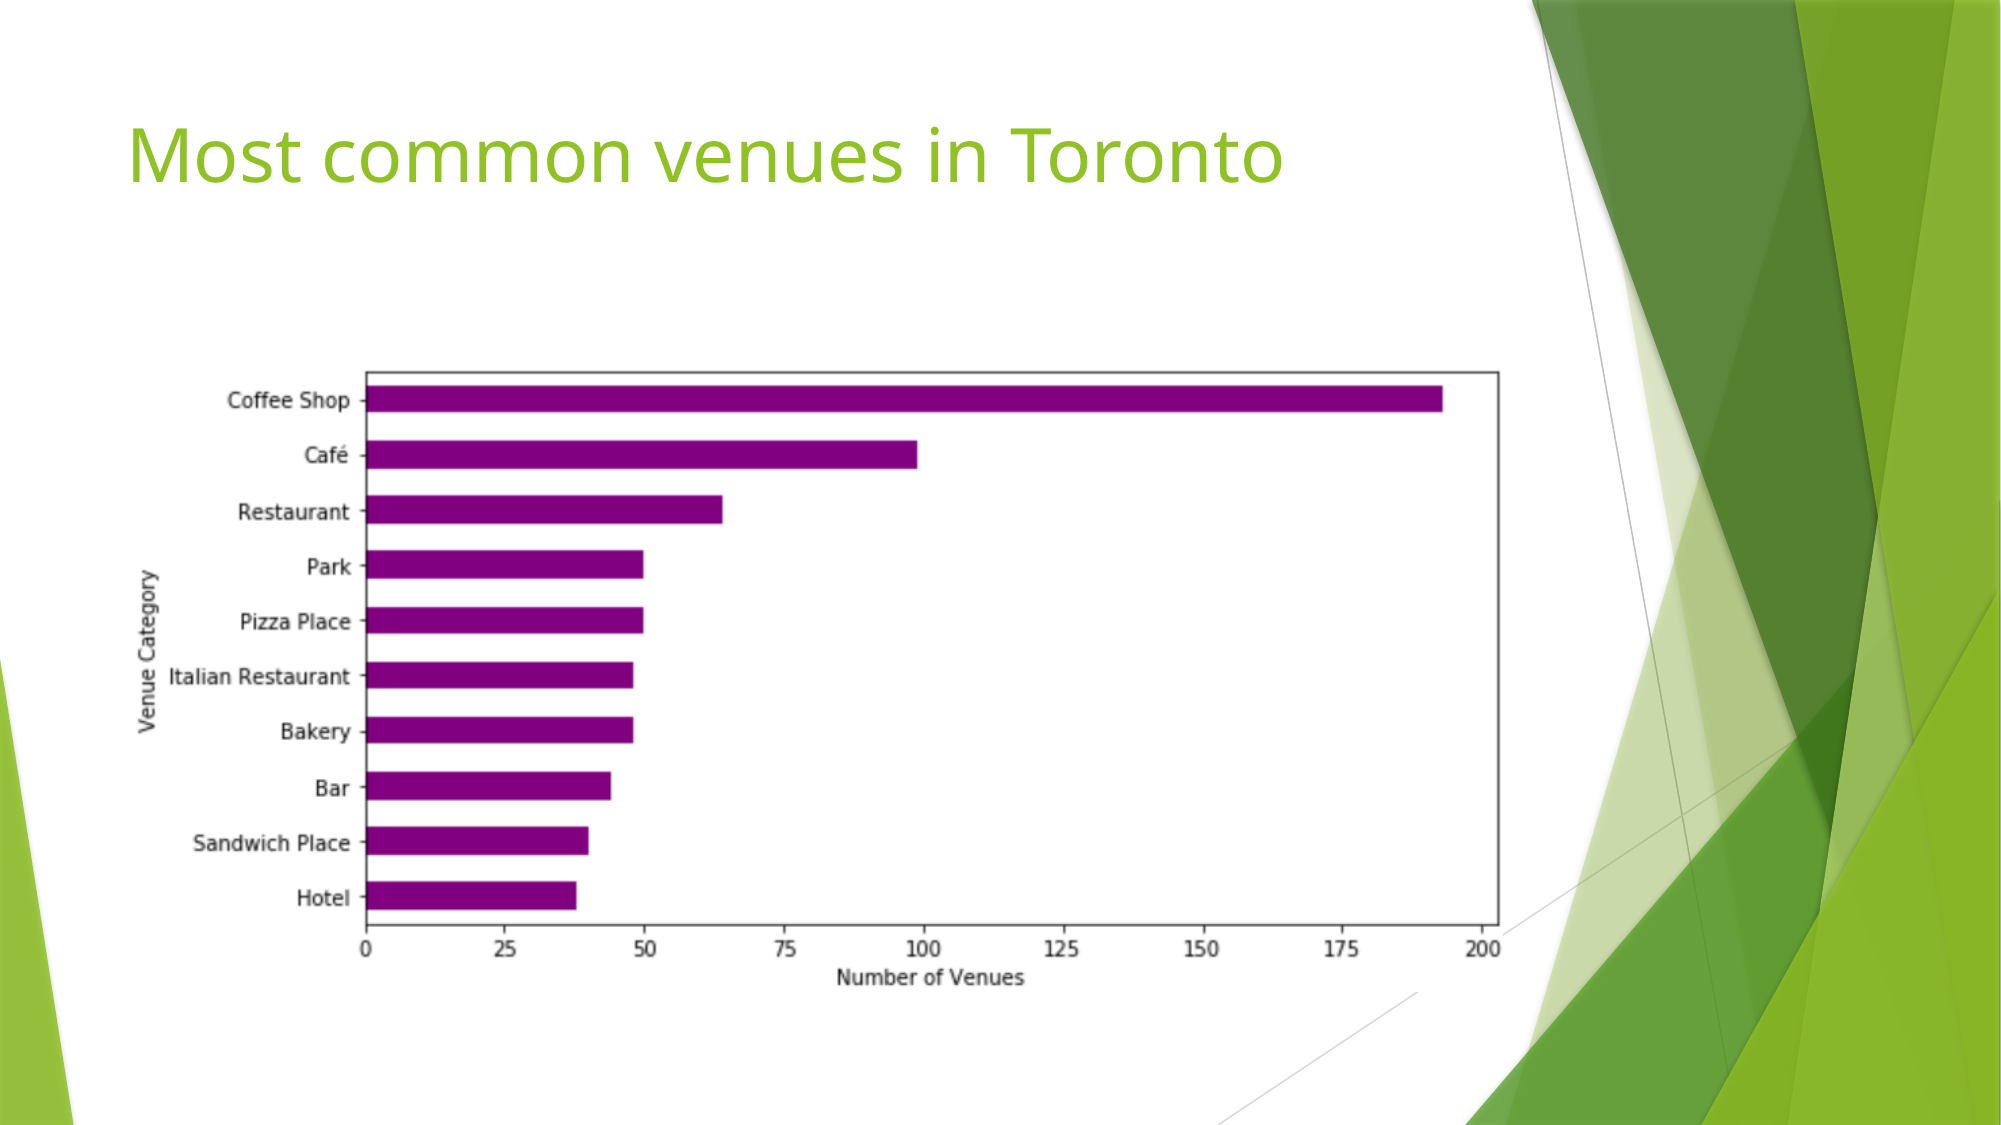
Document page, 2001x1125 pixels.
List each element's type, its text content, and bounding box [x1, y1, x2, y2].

title Most common venues in Toronto [111, 99, 1522, 317]
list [129, 353, 1504, 992]
